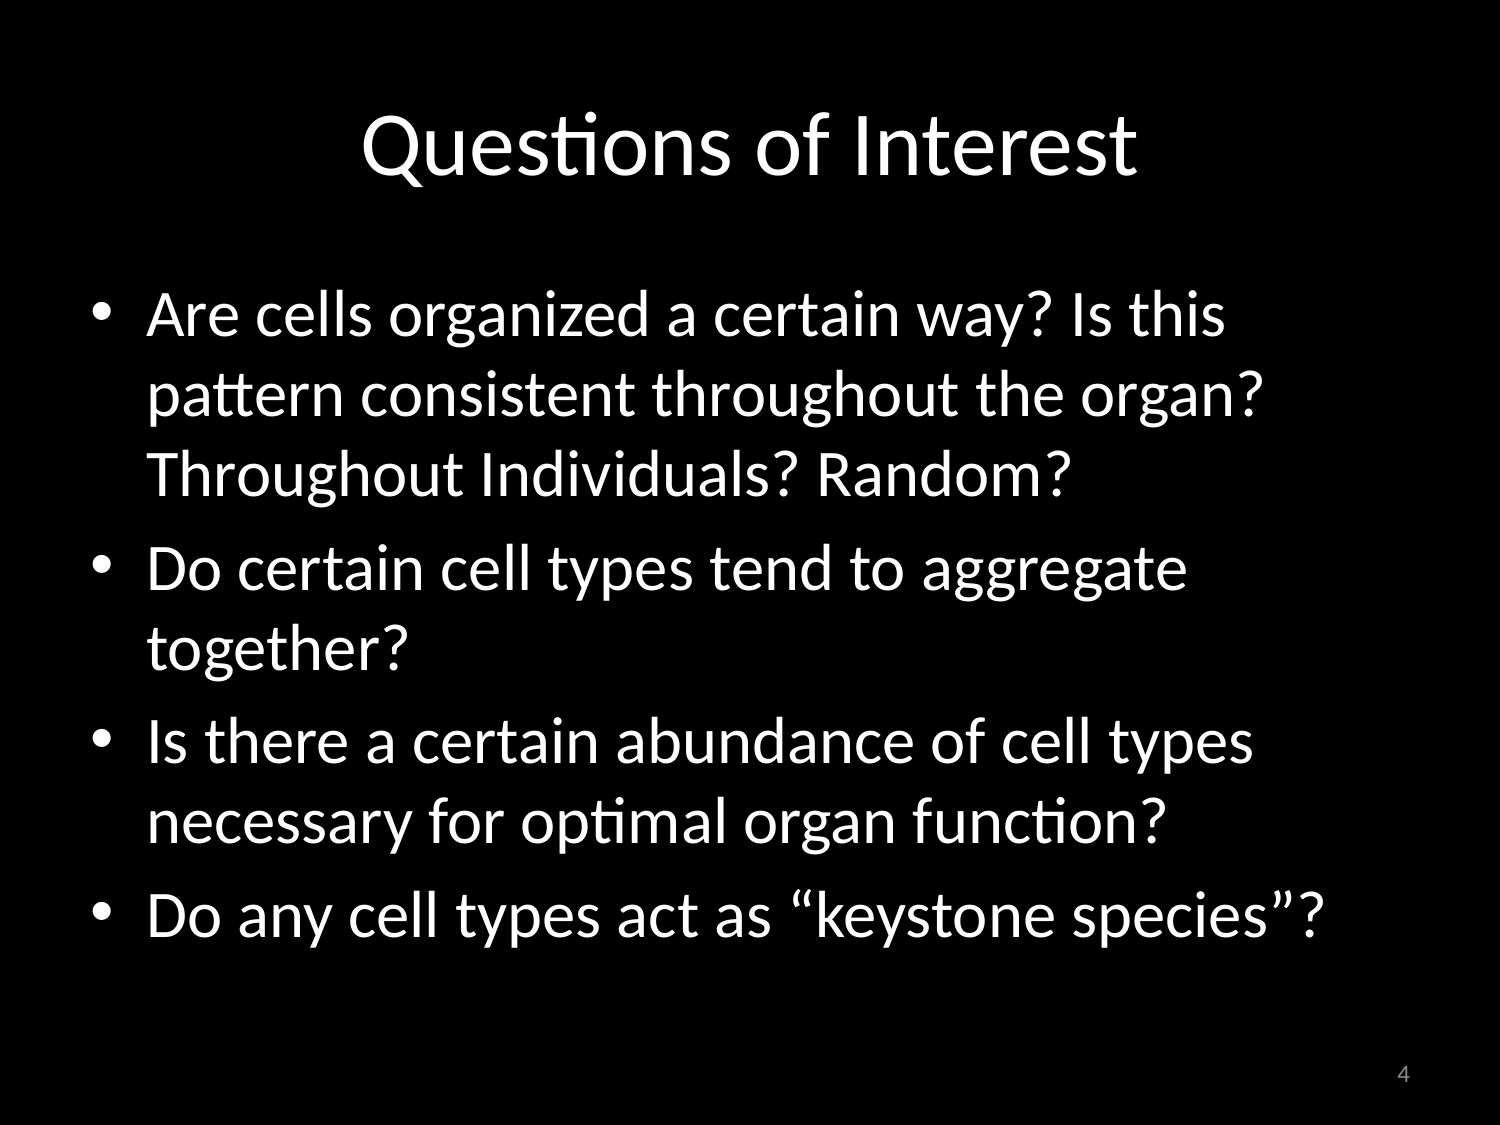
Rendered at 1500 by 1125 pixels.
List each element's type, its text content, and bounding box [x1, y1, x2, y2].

list Are cells organized a certain way? Is this pattern consistent throughout the organ? Throughout Individuals? Random? Do certain cell types tend to aggregate together? Is there a certain abundance of cell types necessary for optimal organ function? Do any cell types act as “keystone species”? [75, 262, 1425, 1005]
title Questions of Interest [75, 45, 1425, 233]
slide_number 4 [1074, 1042, 1425, 1103]
